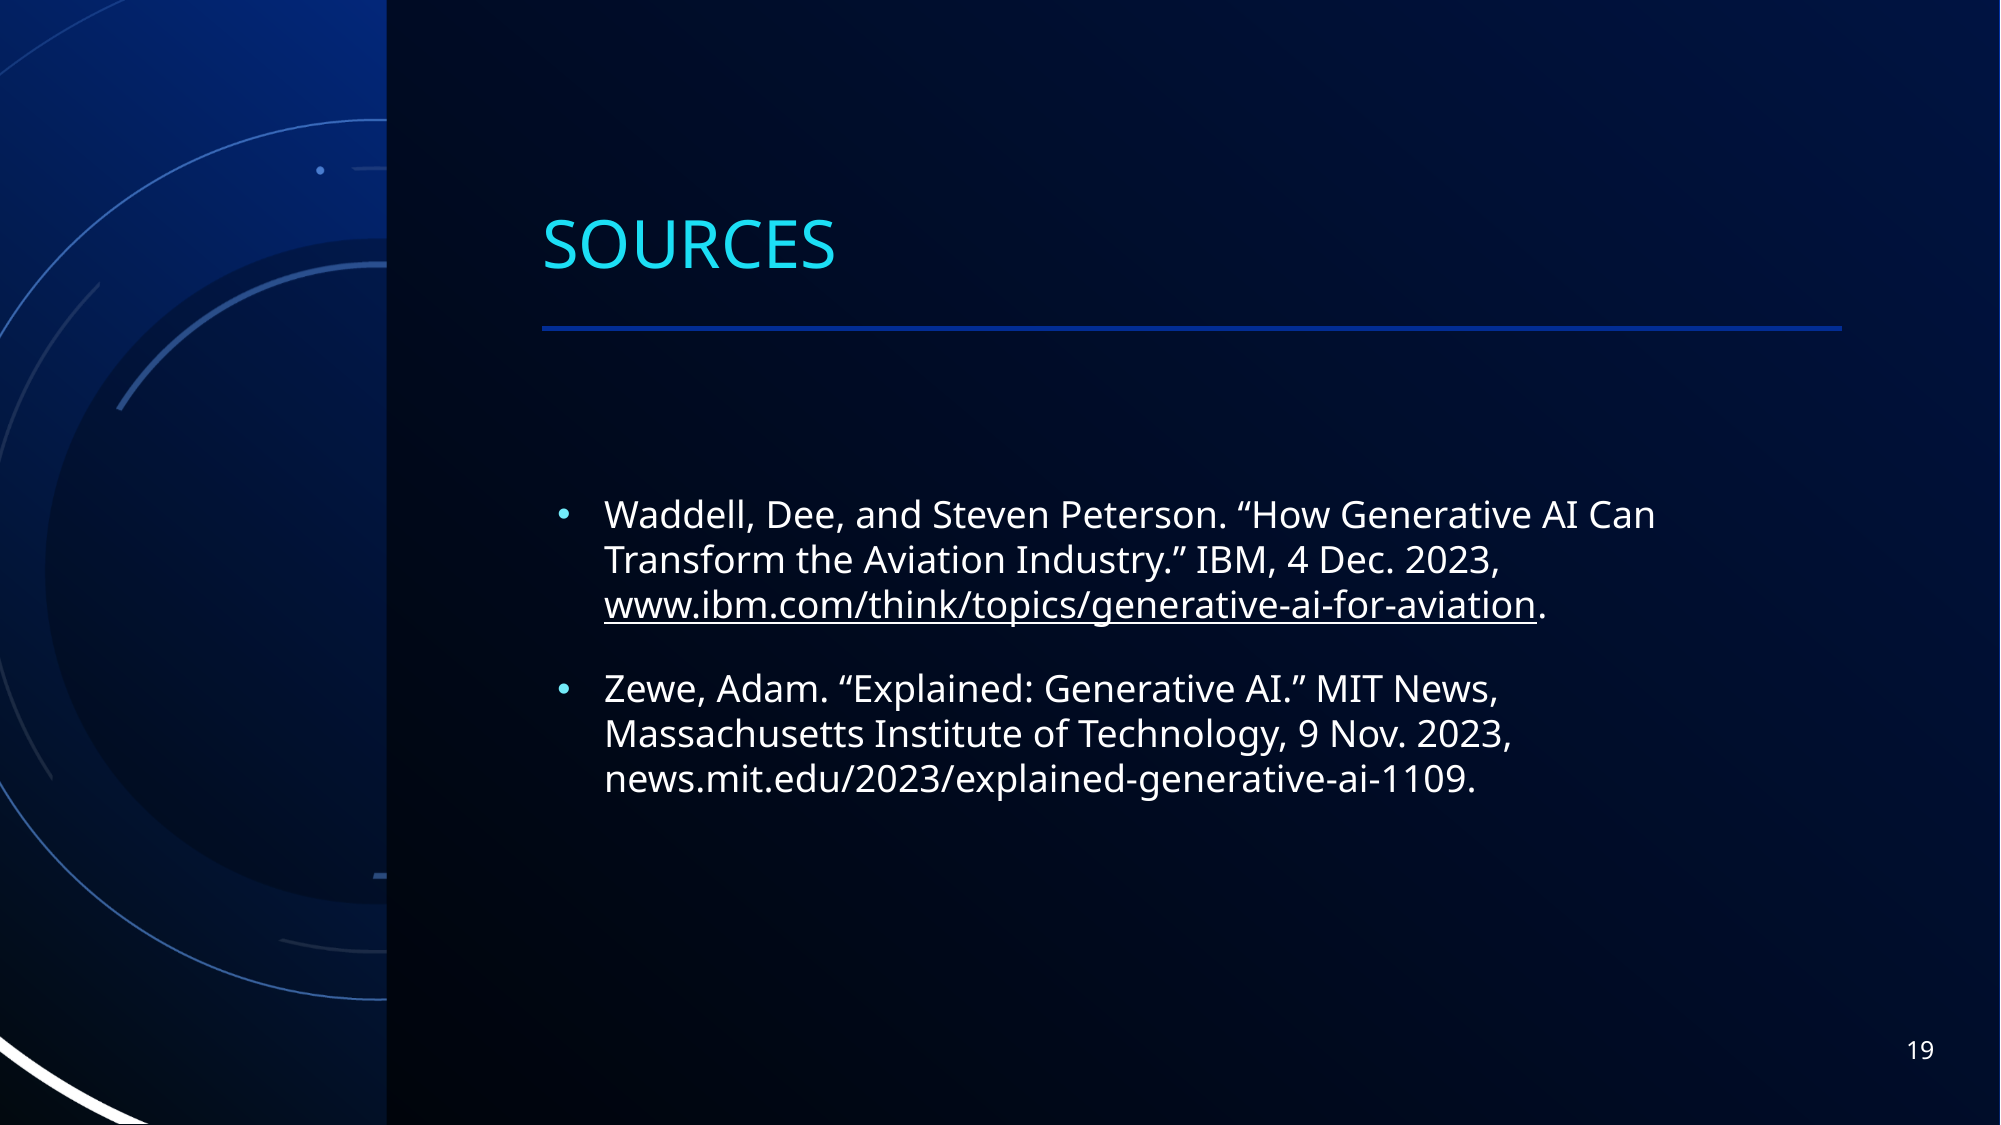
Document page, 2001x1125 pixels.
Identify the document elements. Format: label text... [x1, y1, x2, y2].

picture [0, 0, 387, 1124]
list Waddell, Dee, and Steven Peterson. “How Generative AI Can Transform the Aviation Industry.” IBM, 4 Dec. 2023, www.ibm.com/think/topics/generative-ai-for-aviation. Zewe, Adam. “Explained: Generative AI.” MIT News, Massachusetts Institute of Technology, 9 Nov. 2023, news.mit.edu/2023/explained-generative-ai-1109. [542, 405, 1760, 1009]
slide_number 19 [1499, 1021, 1950, 1082]
title Sources [542, 18, 1760, 291]
